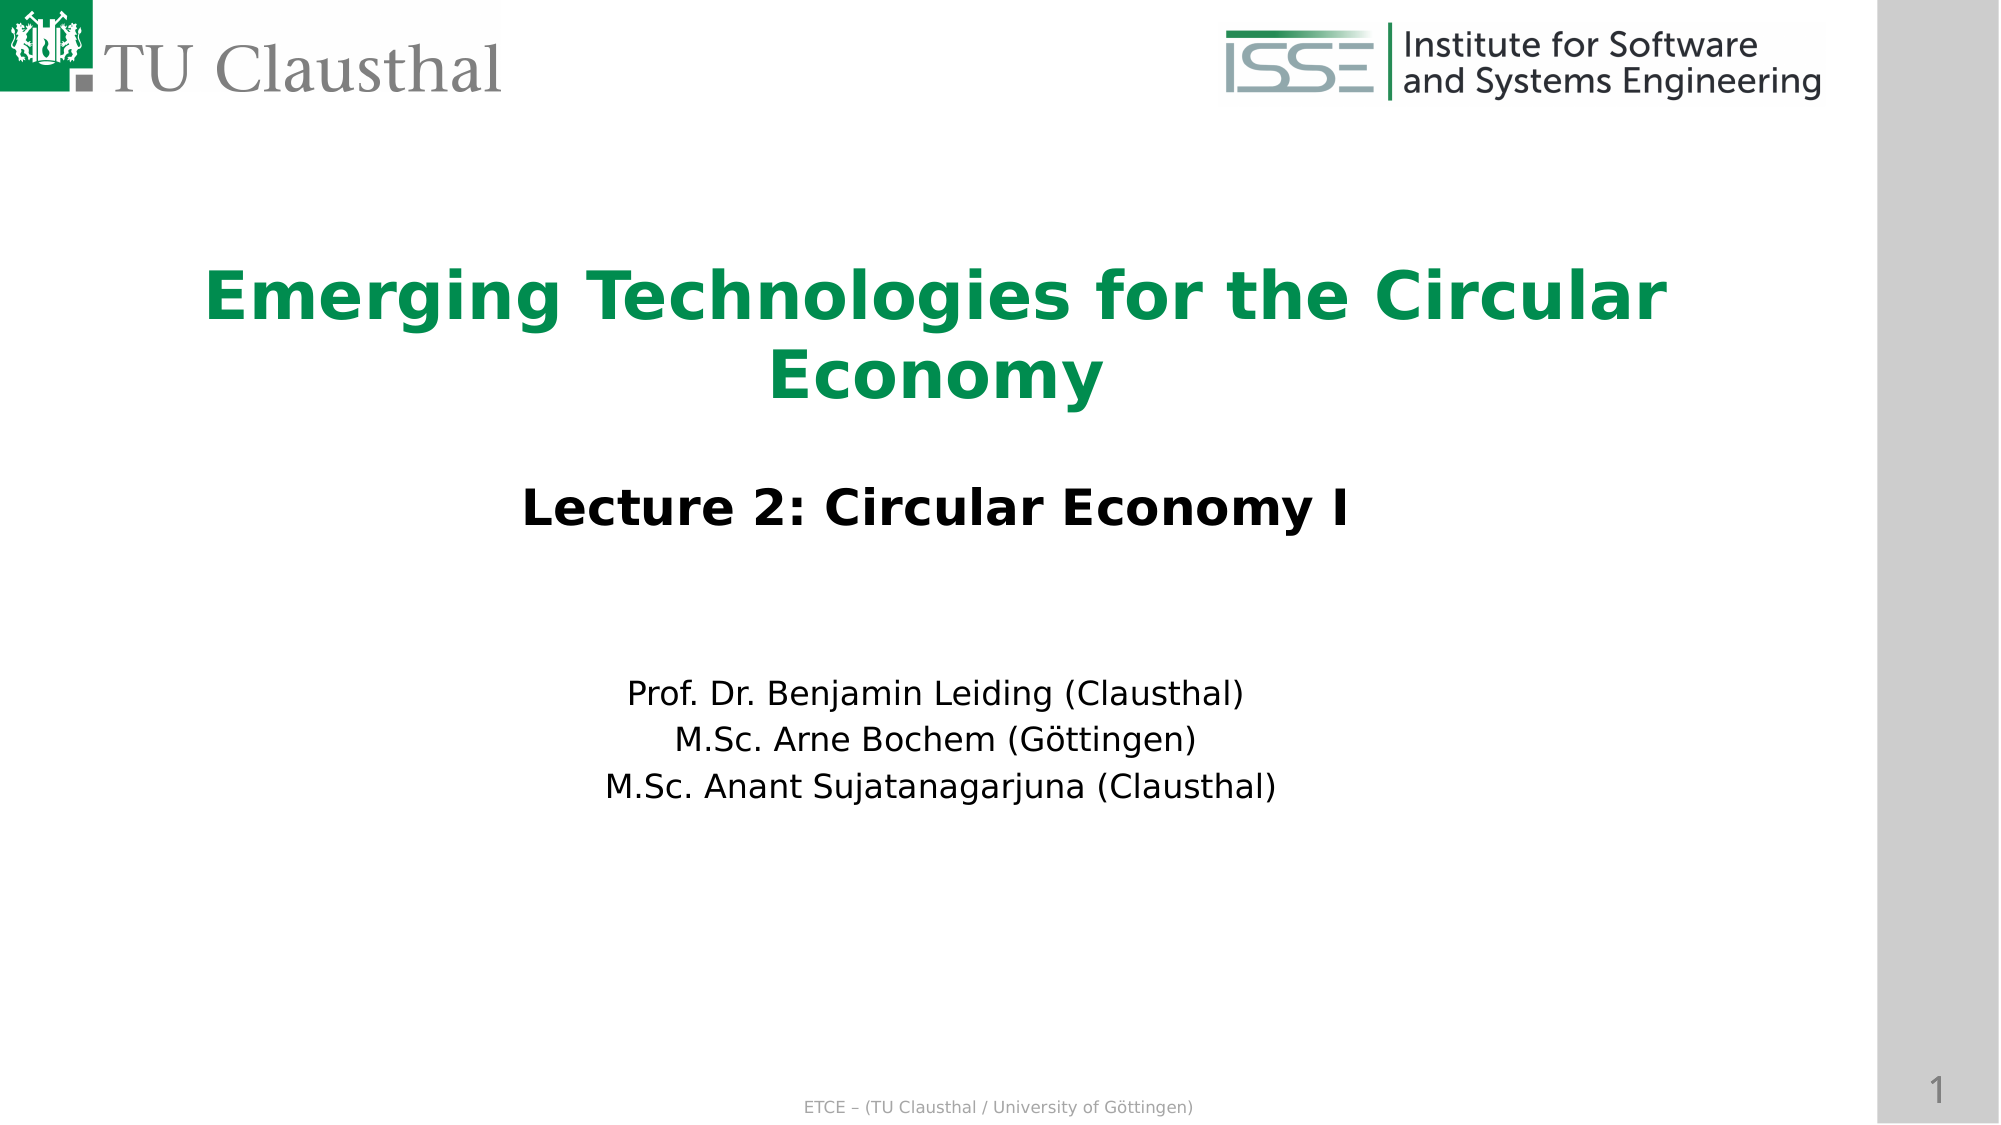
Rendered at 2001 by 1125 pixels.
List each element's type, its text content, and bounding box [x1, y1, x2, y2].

text_box Lecture 2: Circular Economy I Prof. Dr. Benjamin Leiding (Clausthal) M.Sc. Arne Bochem (Göttingen) M.Sc. Anant Sujatanagarjuna (Clausthal) [86, 467, 1786, 857]
picture [1218, 22, 1826, 107]
picture [0, 0, 501, 92]
text_box Emerging Technologies for the Circular Economy [86, 231, 1786, 420]
